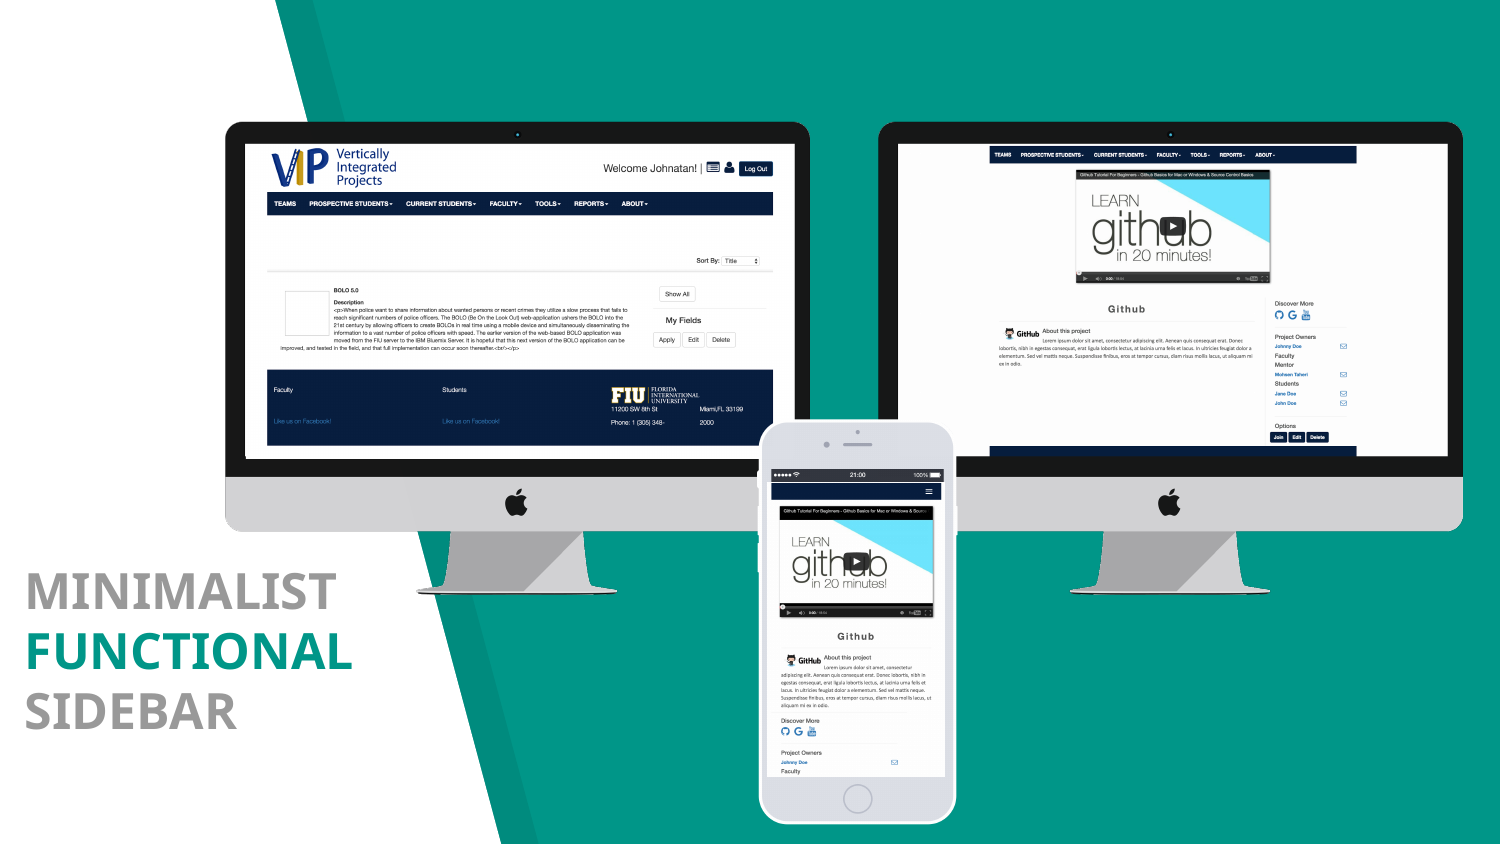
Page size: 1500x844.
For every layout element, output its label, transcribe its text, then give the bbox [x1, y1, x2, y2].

picture [99, 74, 1500, 835]
title MINIMALIST FUNCTIONAL SIDEBAR [9, 675, 383, 755]
